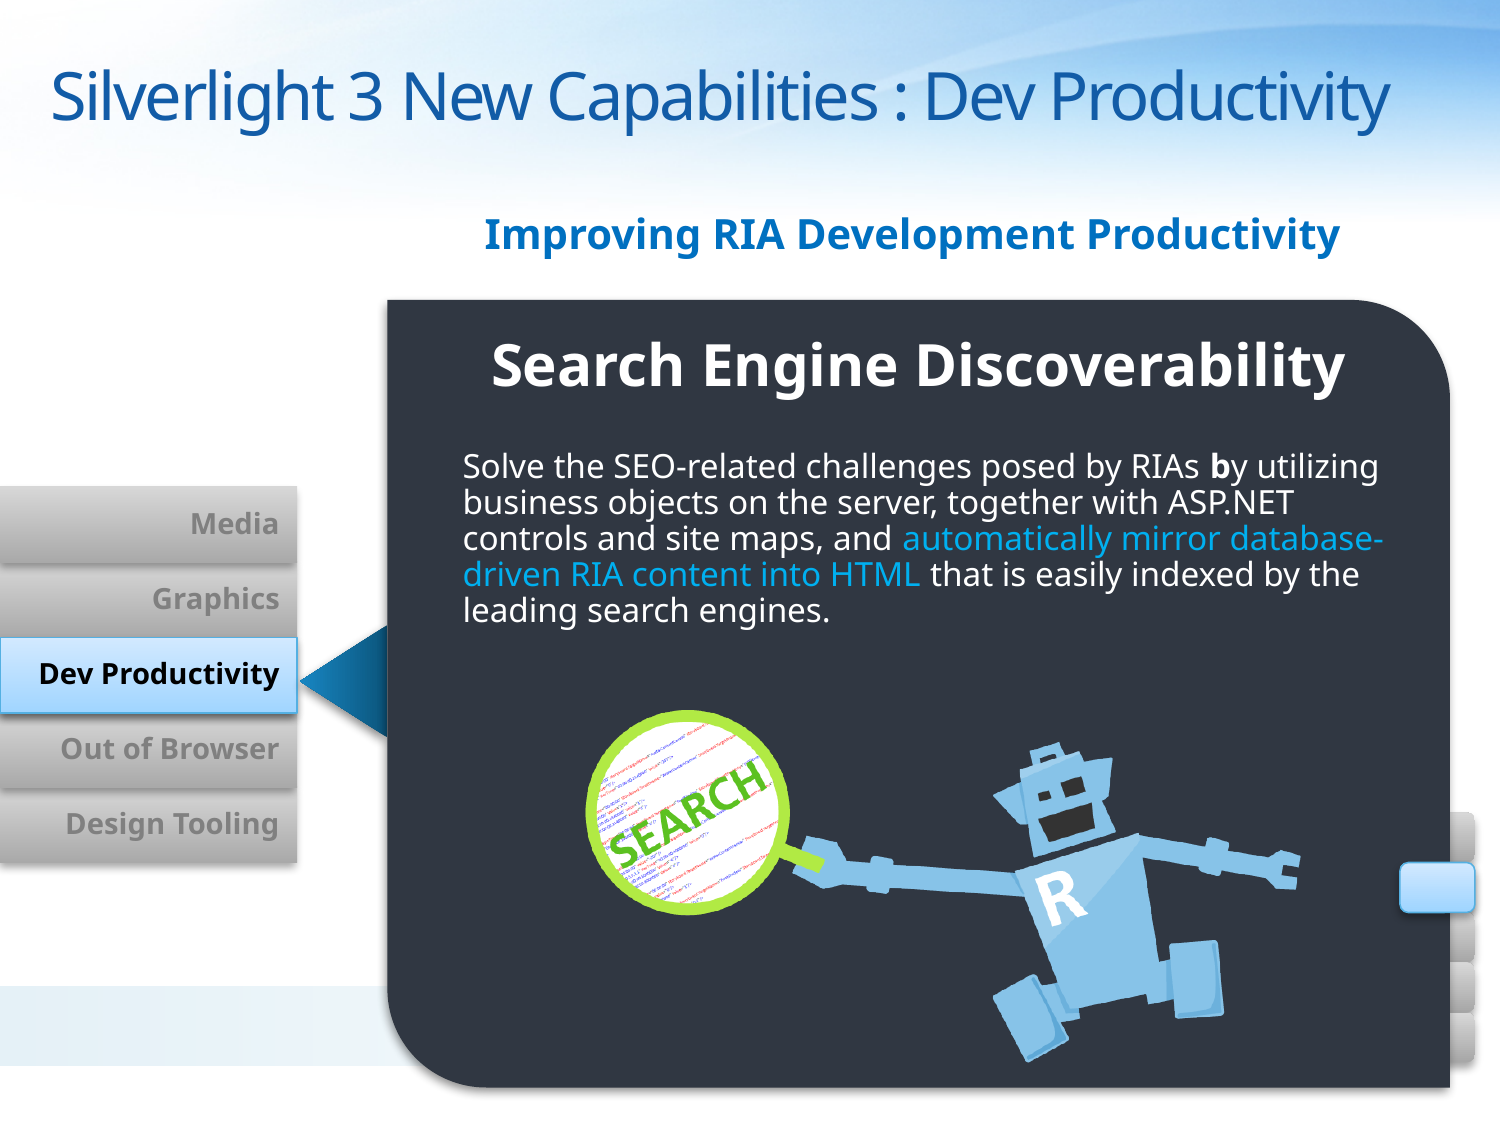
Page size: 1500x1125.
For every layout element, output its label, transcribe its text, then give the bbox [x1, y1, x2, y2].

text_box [0, 486, 298, 863]
text_box [303, 630, 379, 733]
text_box Search Engine Discoverability [387, 299, 1450, 1088]
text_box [1399, 812, 1476, 1063]
text_box Solve the SEO-related challenges posed by RIAs by utilizing business objects on the server, together with ASP.NET controls and site maps, and automatically mirror database-driven RIA content into HTML that is easily indexed by the leading search engines. [425, 449, 1425, 738]
text_box Improving RIA Development Productivity [437, 200, 1388, 265]
picture [0, 0, 1500, 1125]
title Silverlight 3 New Capabilities : Dev Productivity [50, 62, 1450, 208]
